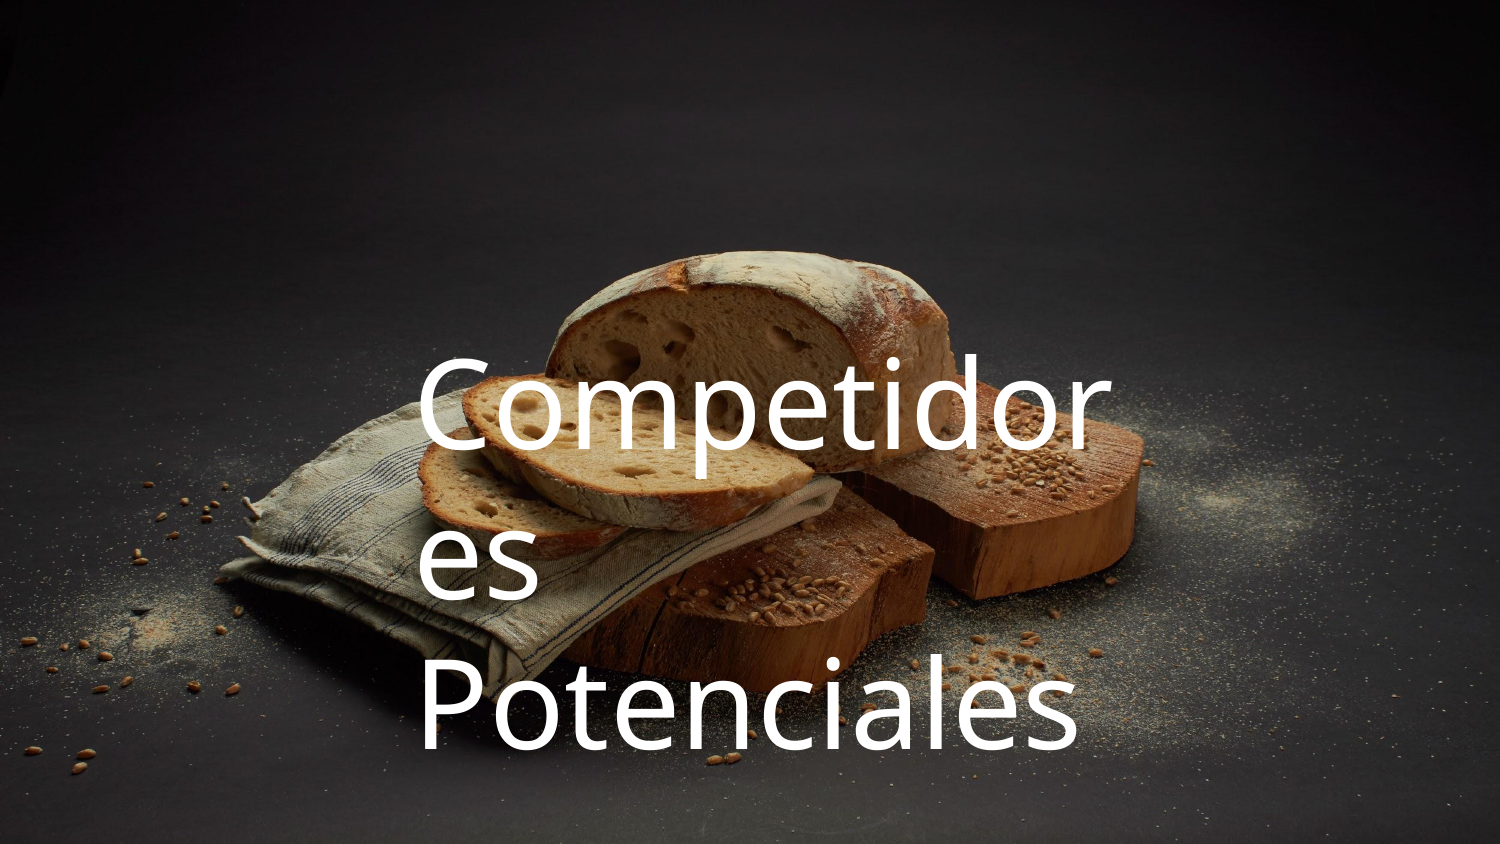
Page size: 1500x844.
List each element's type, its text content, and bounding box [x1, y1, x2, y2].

text_box Competidores Potenciales [398, 309, 1172, 549]
picture [0, 0, 1500, 844]
